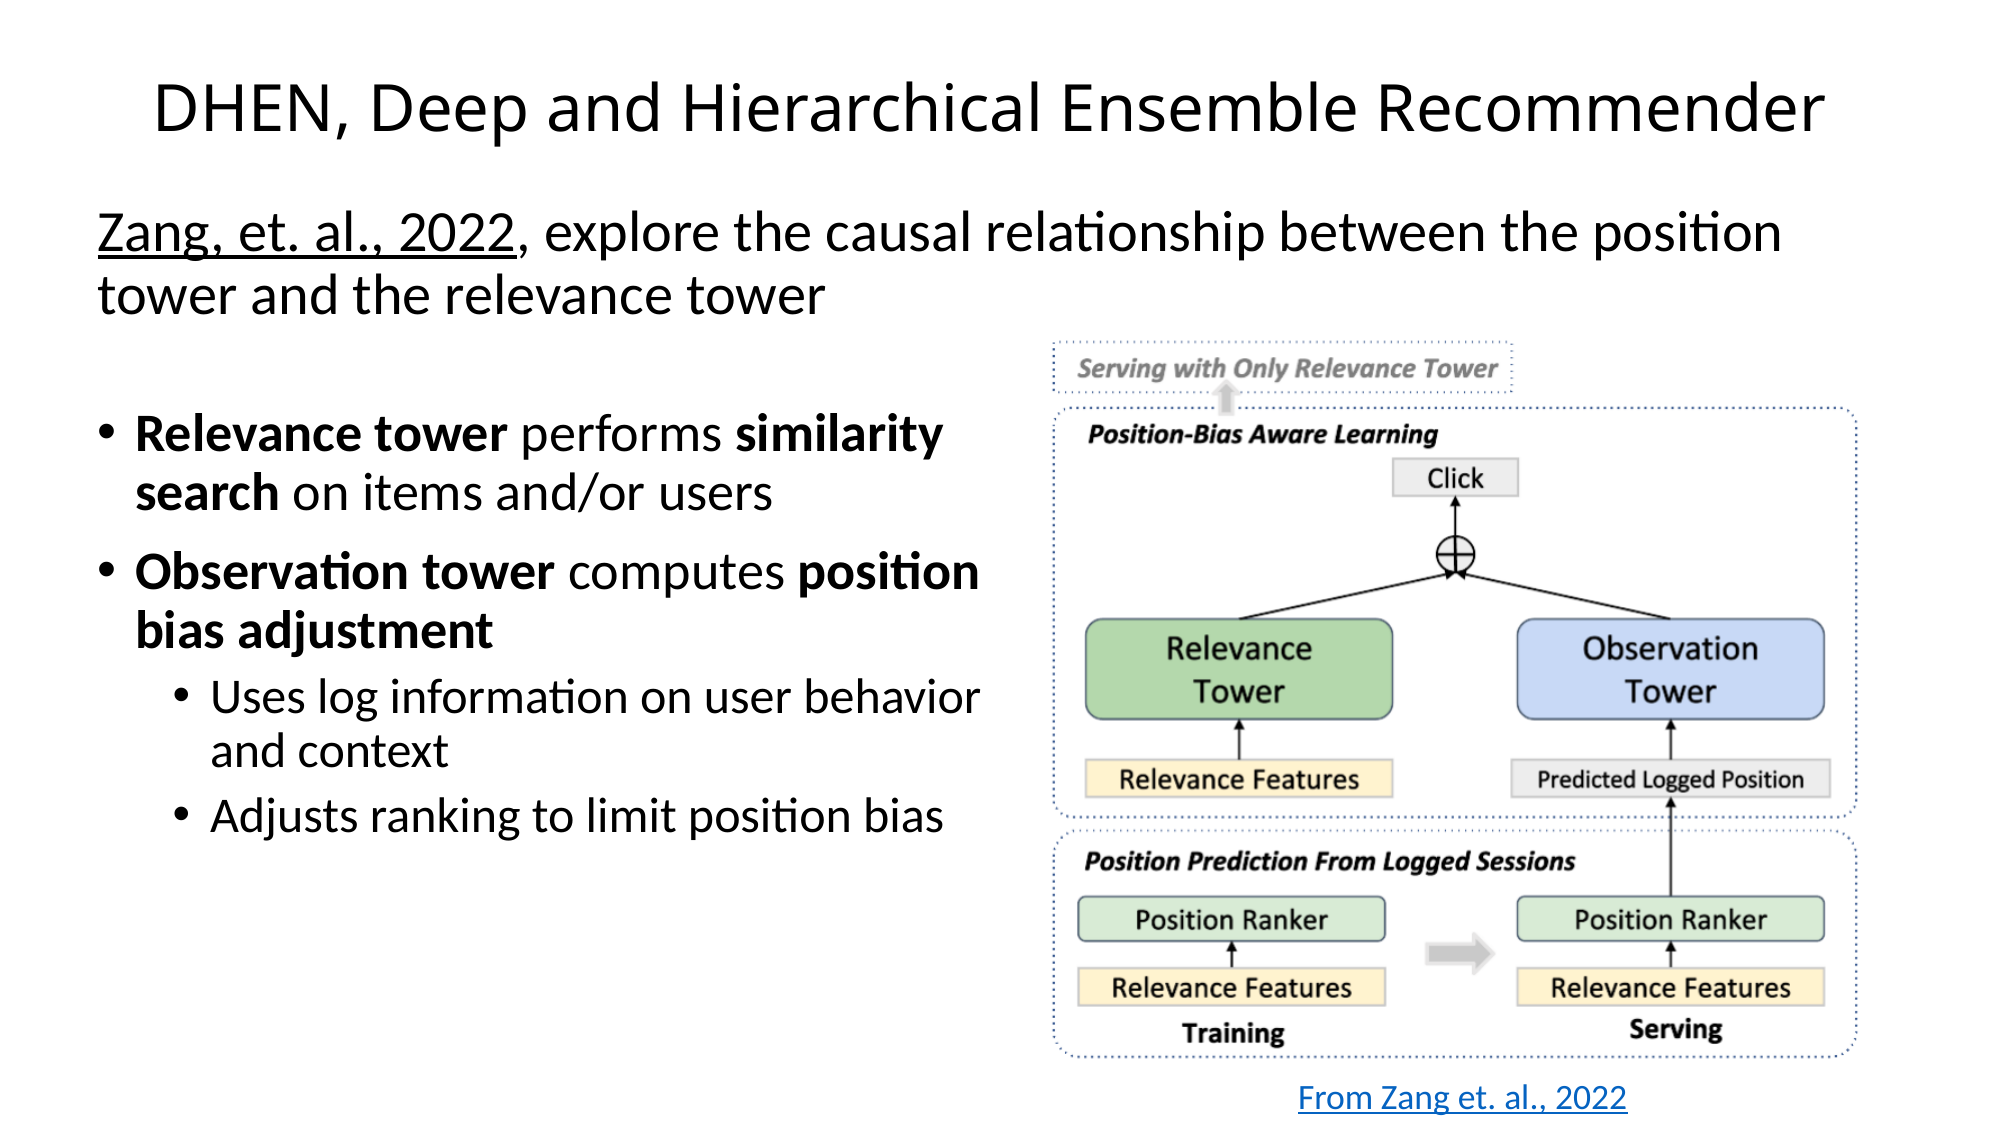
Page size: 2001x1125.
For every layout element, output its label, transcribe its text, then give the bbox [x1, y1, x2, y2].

text_box From Zang et. al., 2022 [1230, 1072, 1696, 1125]
title DHEN, Deep and Hierarchical Ensemble Recommender [137, 59, 1863, 162]
text_box Relevance tower performs similarity search on items and/or users Observation tower computes position bias adjustment Uses log information on user behavior and context Adjusts ranking to limit position bias [82, 397, 1011, 1024]
list Zang, et. al., 2022, explore the causal relationship between the position tower and the relevance tower [82, 193, 1875, 366]
picture [1037, 337, 1863, 1072]
